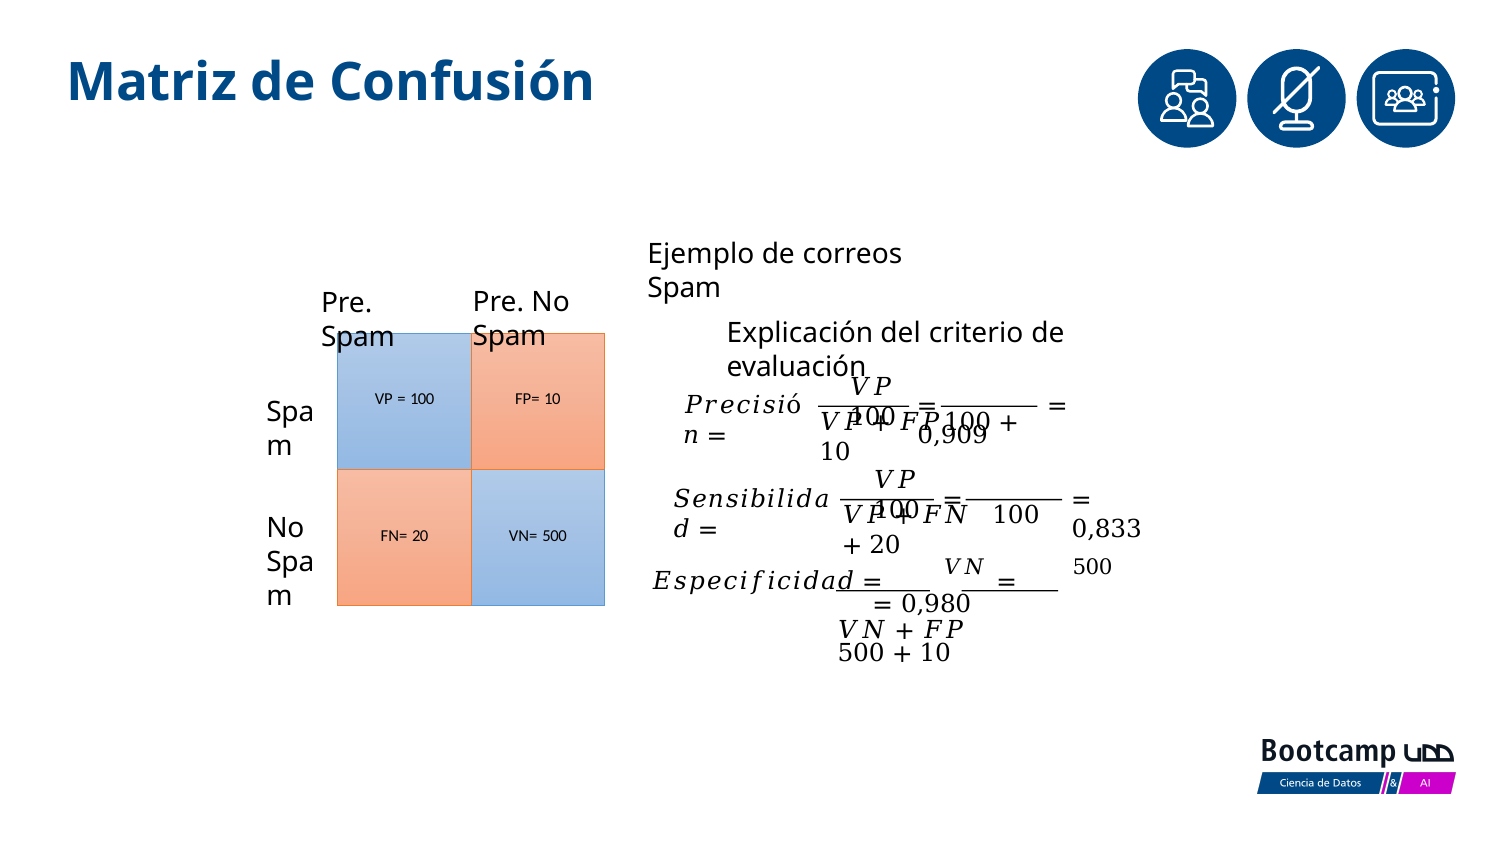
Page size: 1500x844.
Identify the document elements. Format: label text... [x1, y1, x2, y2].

title Matriz de Confusión [51, 32, 972, 127]
text_box 𝑆𝑒𝑛𝑠𝑖𝑏𝑖𝑙𝑖𝑑𝑎𝑑 = [670, 481, 837, 543]
text_box Spam [265, 391, 332, 461]
text_box Pre. Spam [319, 282, 439, 353]
text_box 𝑉𝑃 100 [872, 462, 1039, 497]
picture [1257, 739, 1456, 794]
text_box 𝐸𝑠𝑝𝑒𝑐𝑖𝑓𝑖𝑐𝑖𝑑𝑎𝑑 = 𝑉𝑁 = 500 = 0,980 𝑉𝑁 + 𝐹𝑃 500 + 10 [645, 572, 1157, 667]
text_box No Spam [265, 507, 333, 612]
text_box Ejemplo de correos Spam [646, 233, 942, 304]
text_box 𝑉𝑃 + 𝐹𝑃 100 + 10 [818, 404, 1041, 466]
text_box 𝑃𝑟𝑒𝑐𝑖𝑠𝑖ó𝑛 = [681, 387, 815, 449]
text_box Explicación del criterio de evaluación [725, 312, 1152, 382]
text_box = = 0,909 [916, 387, 1132, 449]
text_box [337, 332, 605, 606]
text_box 𝑉𝑃 + 𝐹𝑁 100 + 20 [840, 497, 1067, 559]
text_box Pre. No Spam [471, 281, 630, 352]
text_box = 0,833 [1070, 481, 1158, 543]
text_box 𝑉𝑃 100 [848, 369, 1013, 404]
